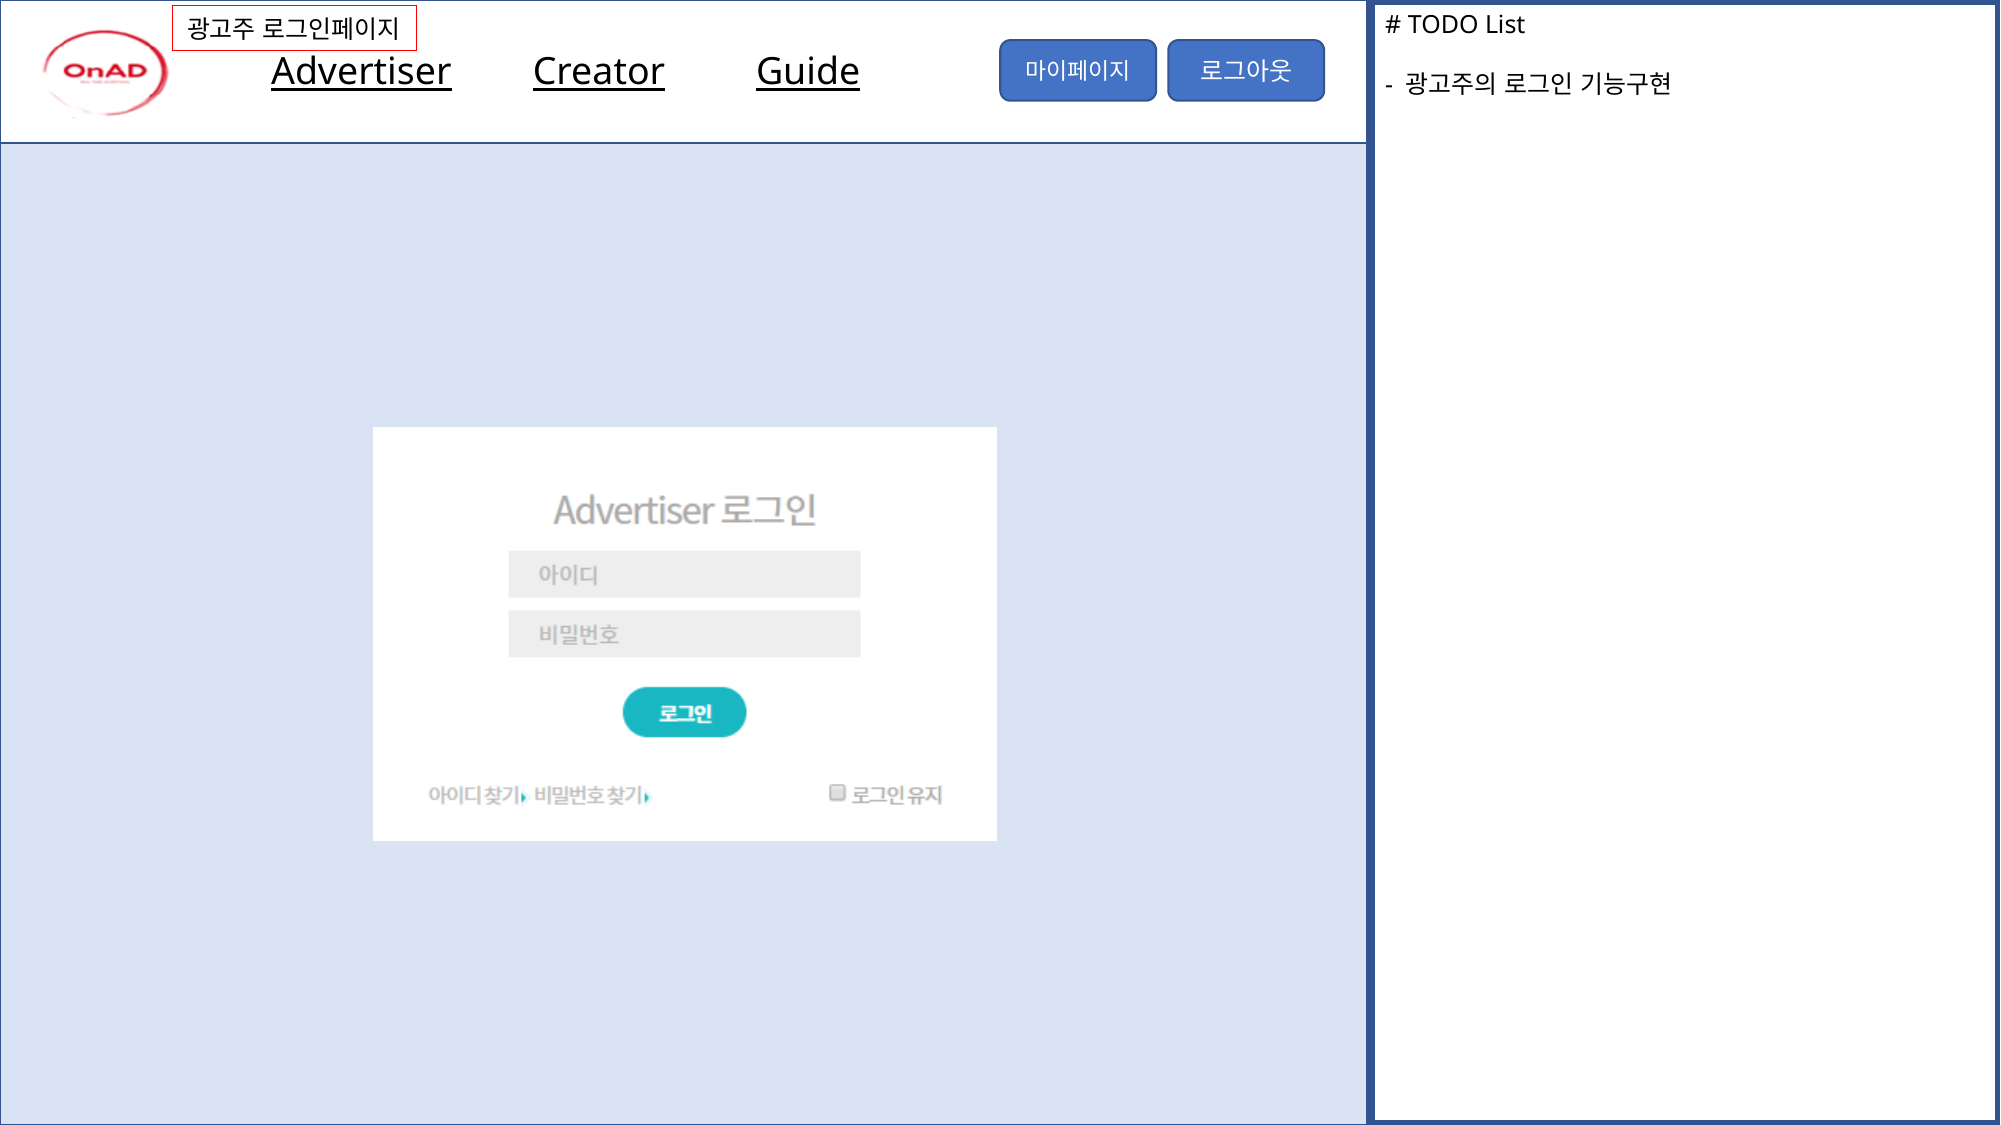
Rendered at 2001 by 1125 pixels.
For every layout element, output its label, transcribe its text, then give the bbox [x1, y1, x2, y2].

picture [42, 23, 171, 118]
text_box [0, 142, 1369, 1125]
picture [373, 427, 997, 841]
text_box Guide [741, 40, 876, 100]
text_box [1369, 0, 2000, 1125]
text_box Advertiser [256, 40, 467, 100]
text_box Creator [518, 40, 681, 100]
text_box 로그아웃 [1167, 39, 1326, 102]
text_box [0, 0, 1369, 142]
text_box 마이페이지 [999, 39, 1158, 102]
text_box 광고주 로그인페이지 [172, 5, 417, 51]
